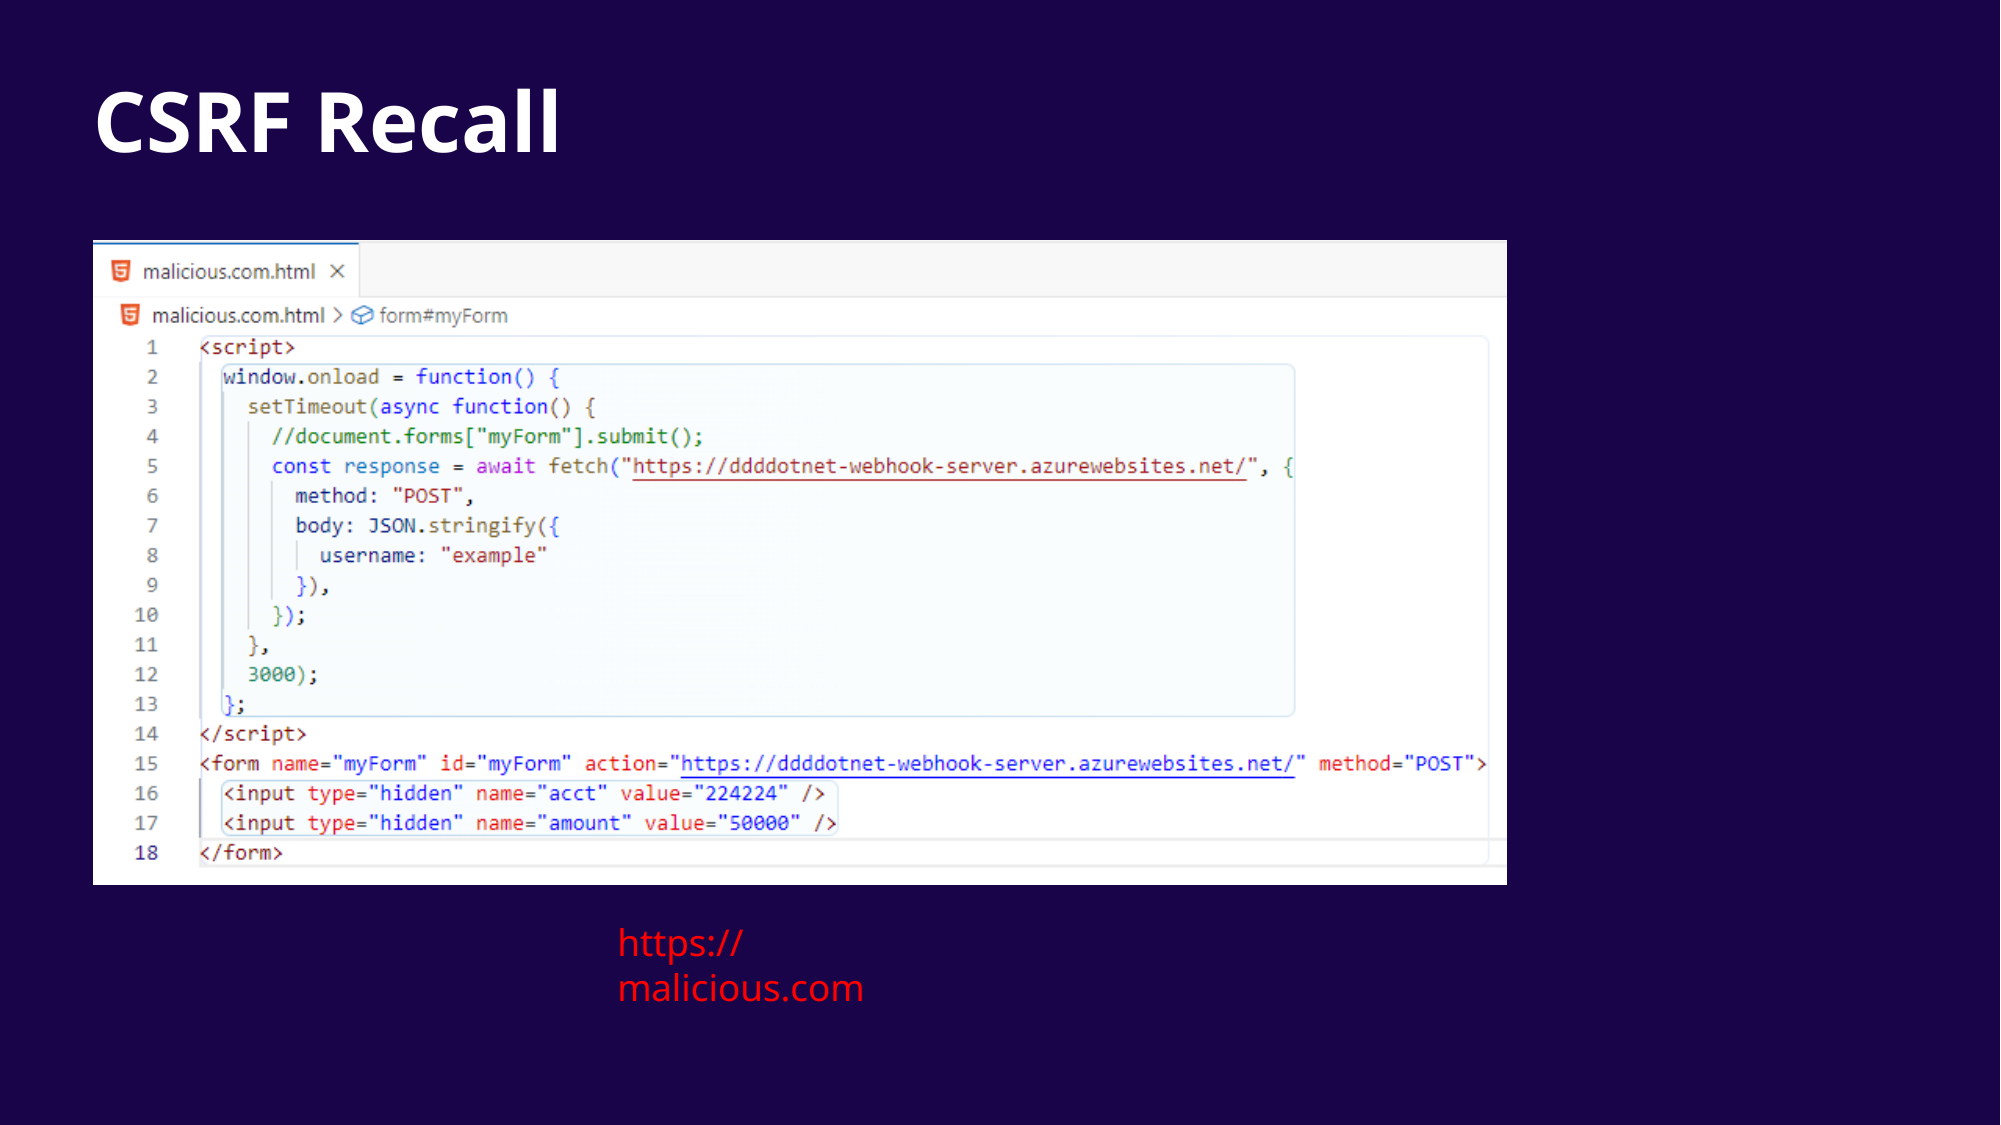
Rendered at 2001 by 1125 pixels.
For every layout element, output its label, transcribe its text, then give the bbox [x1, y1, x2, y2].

title CSRF Recall [93, 69, 1902, 171]
text_box https://malicious.com [602, 912, 998, 1016]
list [93, 240, 1507, 885]
